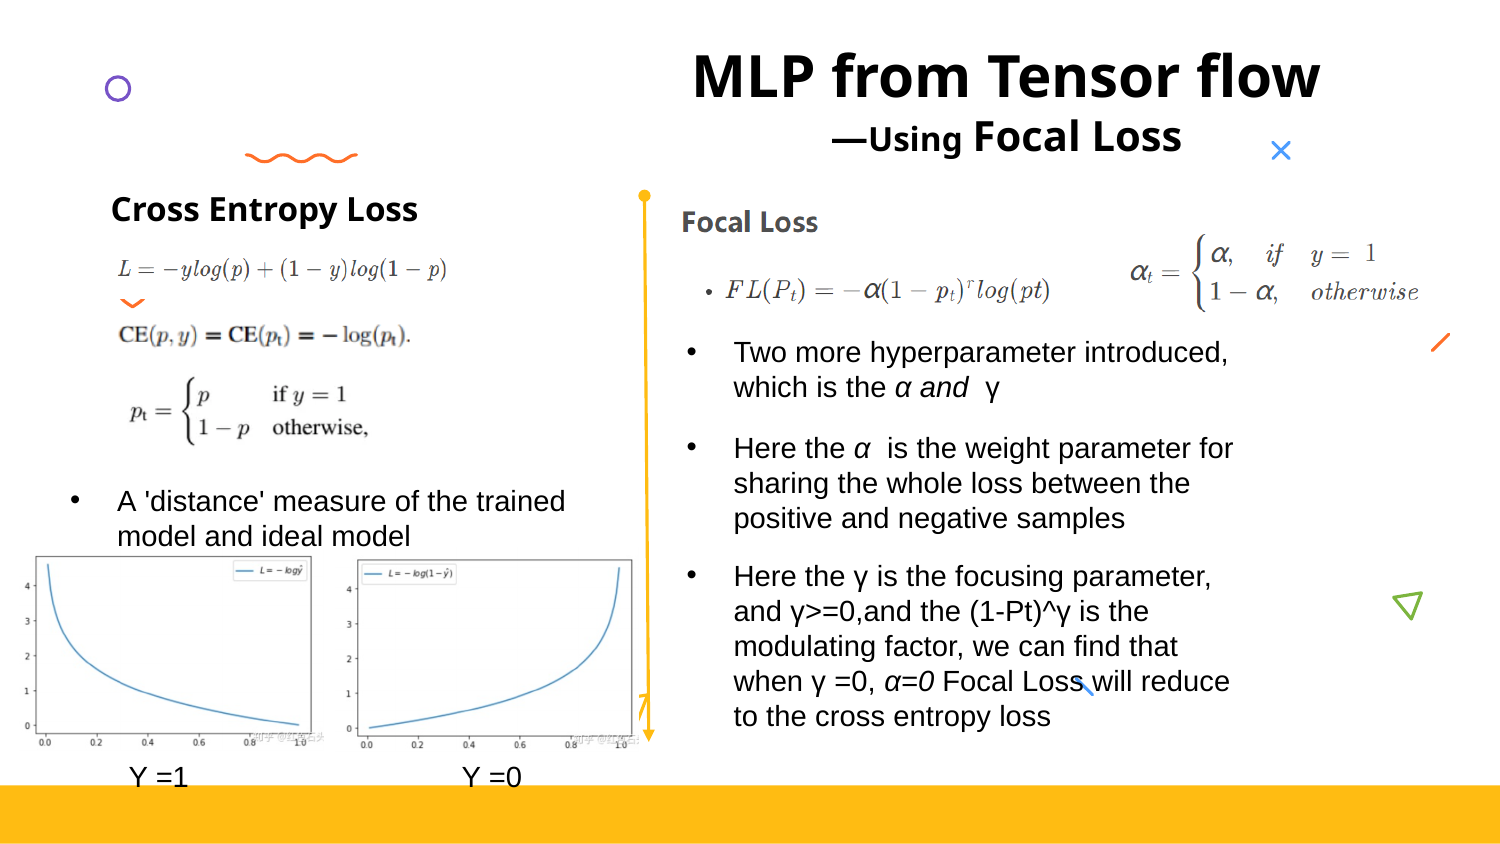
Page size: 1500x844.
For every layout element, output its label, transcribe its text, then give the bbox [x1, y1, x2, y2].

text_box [644, 195, 649, 743]
text_box Cross Entropy Loss [95, 180, 746, 236]
text_box Two more hyperparameter introduced, which is the α and γ [671, 325, 1263, 411]
picture [671, 188, 1078, 337]
picture [19, 547, 324, 752]
text_box Here the α is the weight parameter for sharing the whole loss between the positive and negative samples [671, 421, 1263, 542]
picture [113, 312, 425, 361]
text_box MLP from Tensor flow —Using Focal Loss [374, 52, 1500, 147]
picture [334, 547, 639, 752]
picture [113, 365, 391, 453]
text_box A 'distance' measure of the trained model and ideal model [55, 474, 639, 551]
picture [1122, 216, 1437, 337]
text_box Y =0 [446, 750, 897, 801]
text_box Here the γ is the focusing parameter, and γ>=0,and the (1-Pt)^γ is the modulating factor, we can find that when γ =0, α=0 Focal Loss will reduce to the cross entropy loss [671, 549, 1263, 740]
picture [103, 239, 465, 299]
text_box Y =1 [113, 759, 211, 801]
